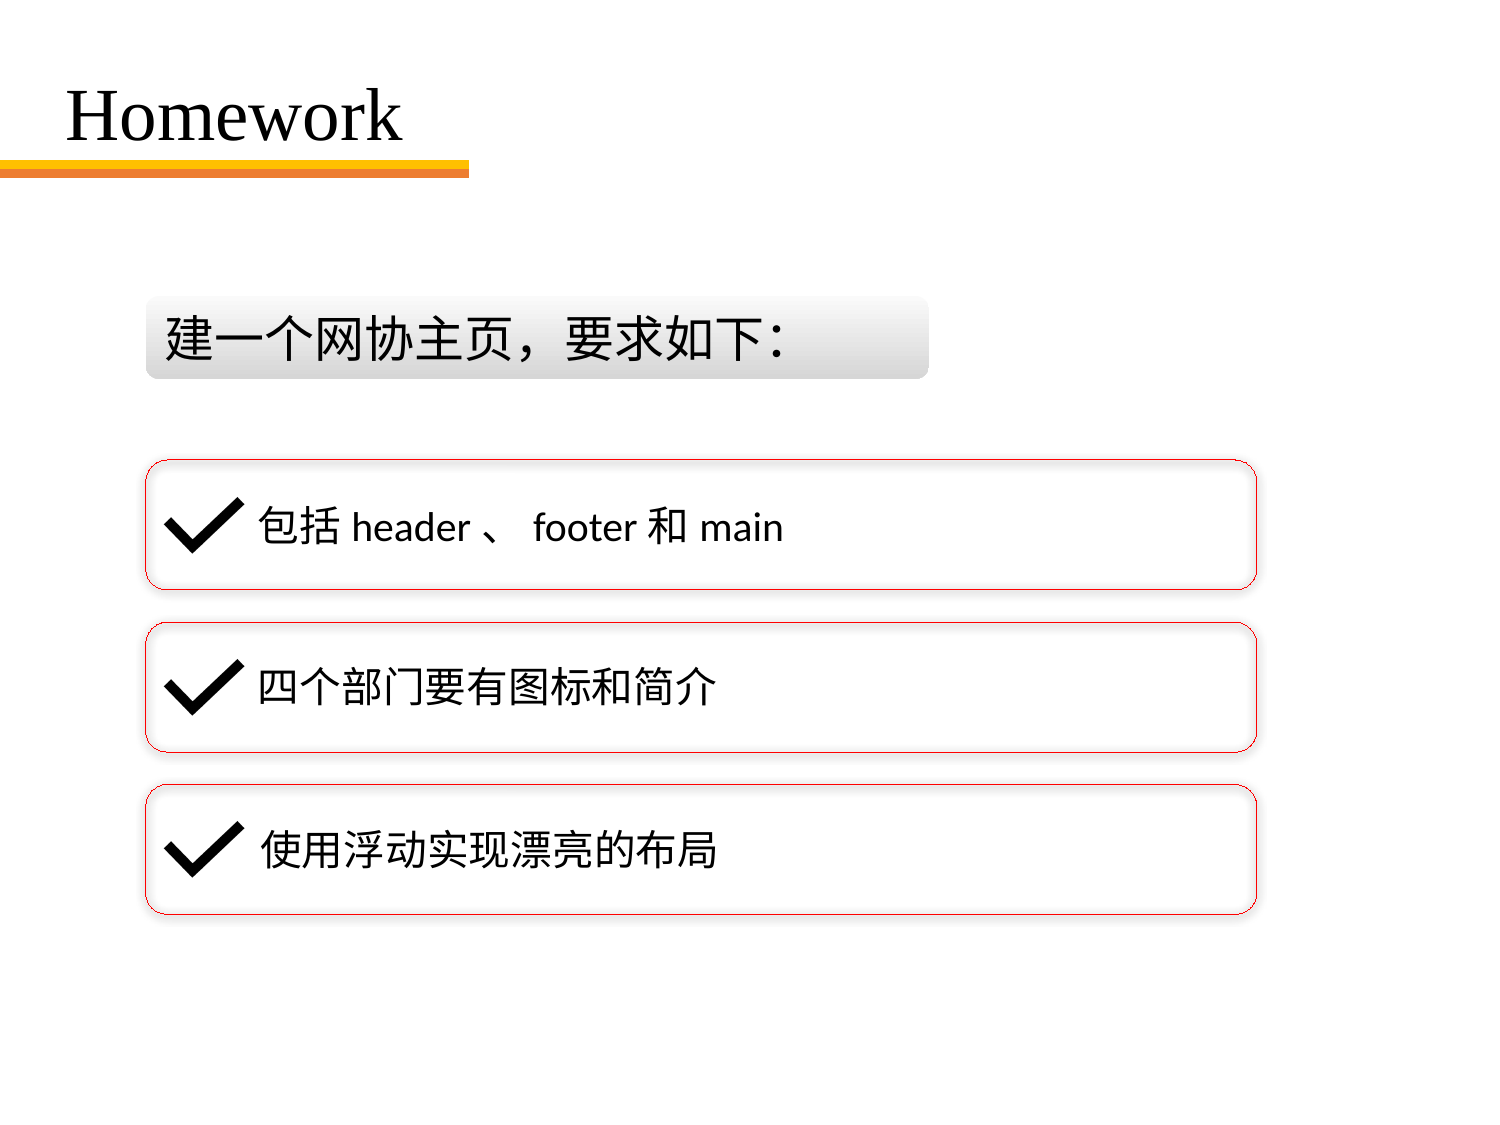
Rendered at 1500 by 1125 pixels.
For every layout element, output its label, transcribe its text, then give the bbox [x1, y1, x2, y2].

picture [162, 483, 246, 567]
text_box 使用浮动实现漂亮的布局 [246, 816, 1218, 882]
text_box [145, 622, 1257, 753]
picture [162, 807, 246, 891]
picture [162, 645, 246, 729]
text_box 建一个网协主页，要求如下： [145, 295, 930, 379]
text_box 四个部门要有图标和简介 [246, 653, 1216, 719]
text_box [145, 784, 1257, 915]
text_box 包括header、footer和main [246, 492, 1216, 557]
text_box [145, 459, 1257, 590]
title Homework [0, 62, 469, 170]
